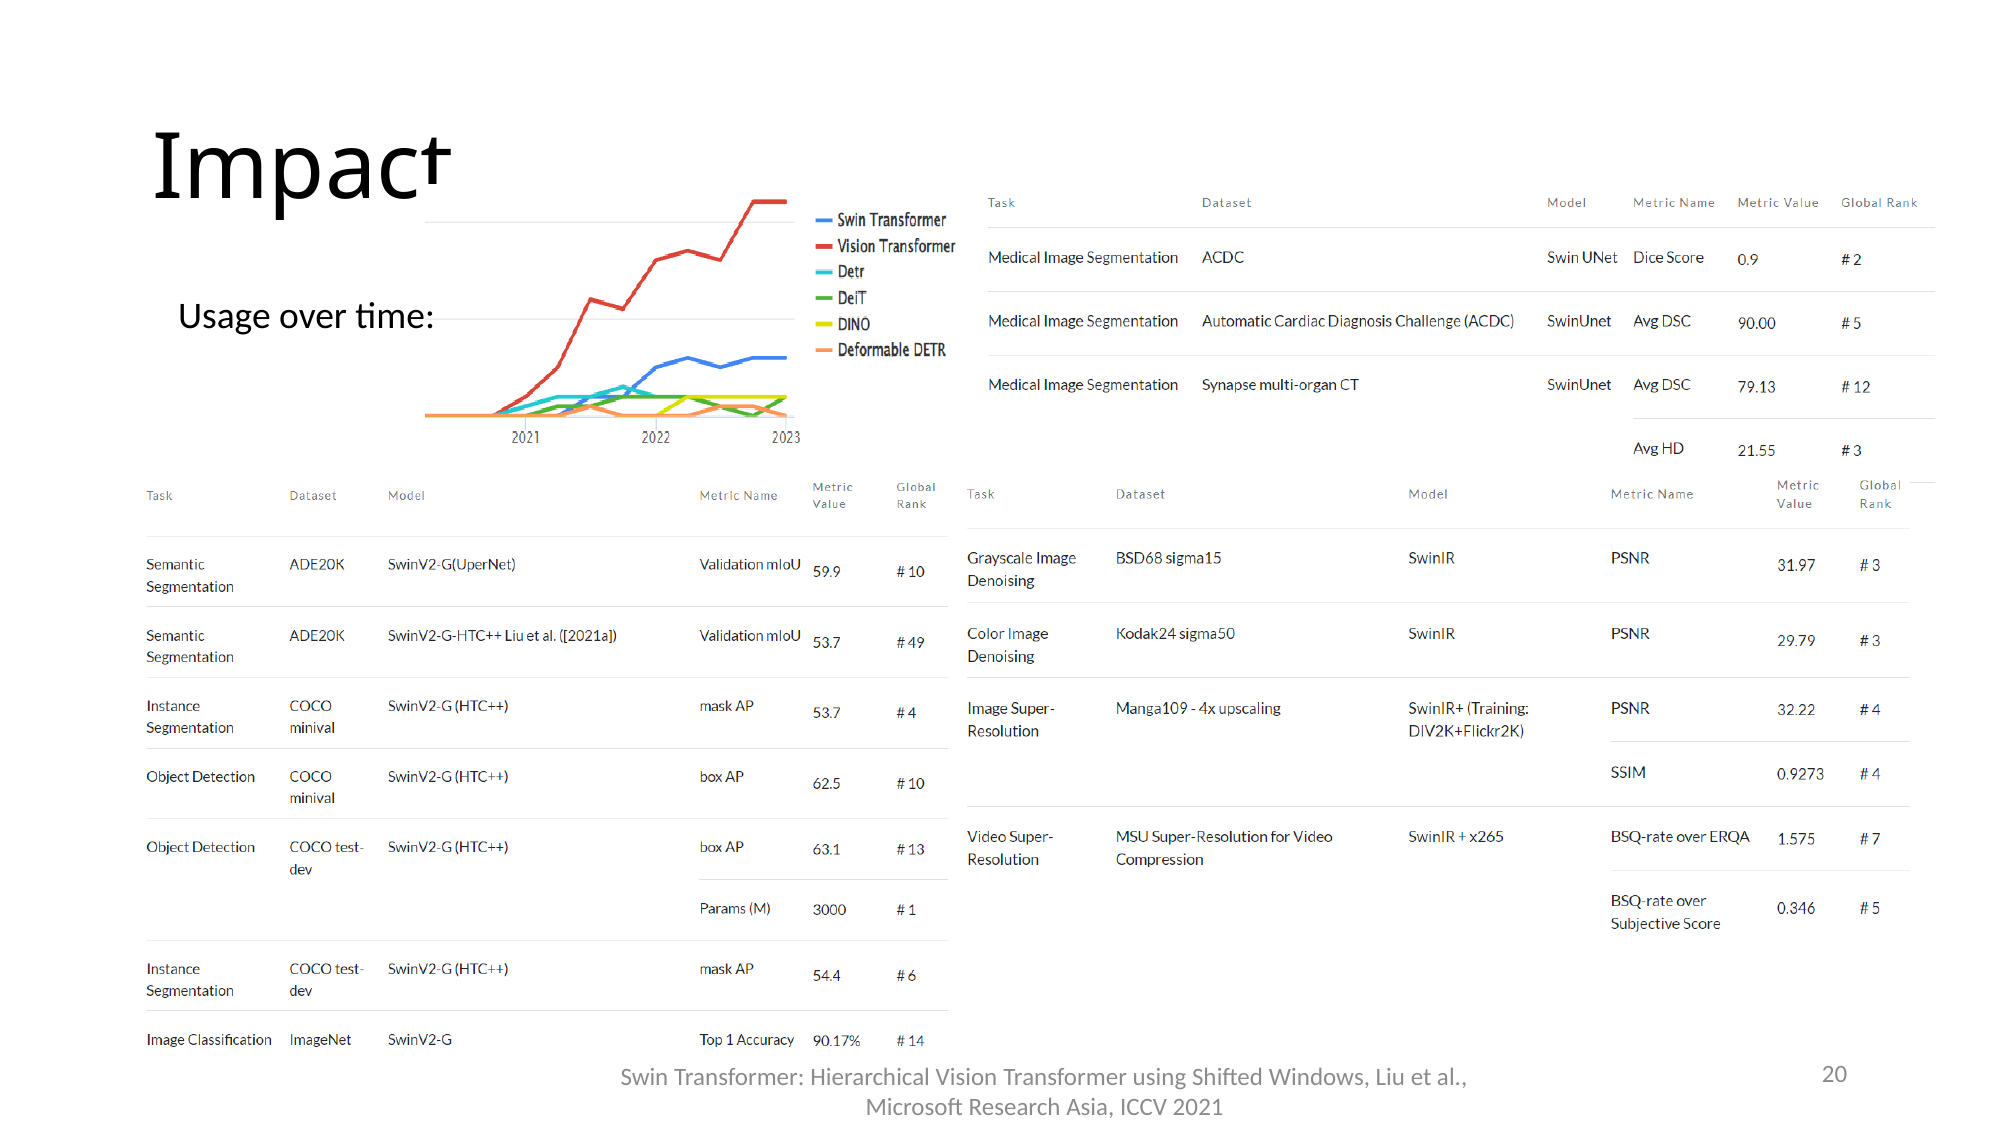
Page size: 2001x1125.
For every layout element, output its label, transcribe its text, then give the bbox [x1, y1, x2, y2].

picture [137, 451, 949, 1066]
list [424, 184, 974, 463]
text_box Usage over time: [163, 283, 424, 344]
footer Swin Transformer: Hierarchical Vision Transformer using Shifted Windows, Liu et al., Microsoft Research Asia, ICCV 2021 [564, 1066, 1526, 1115]
slide_number 20 [1412, 1042, 1863, 1103]
title Impact [137, 59, 1863, 278]
picture [955, 181, 1936, 941]
